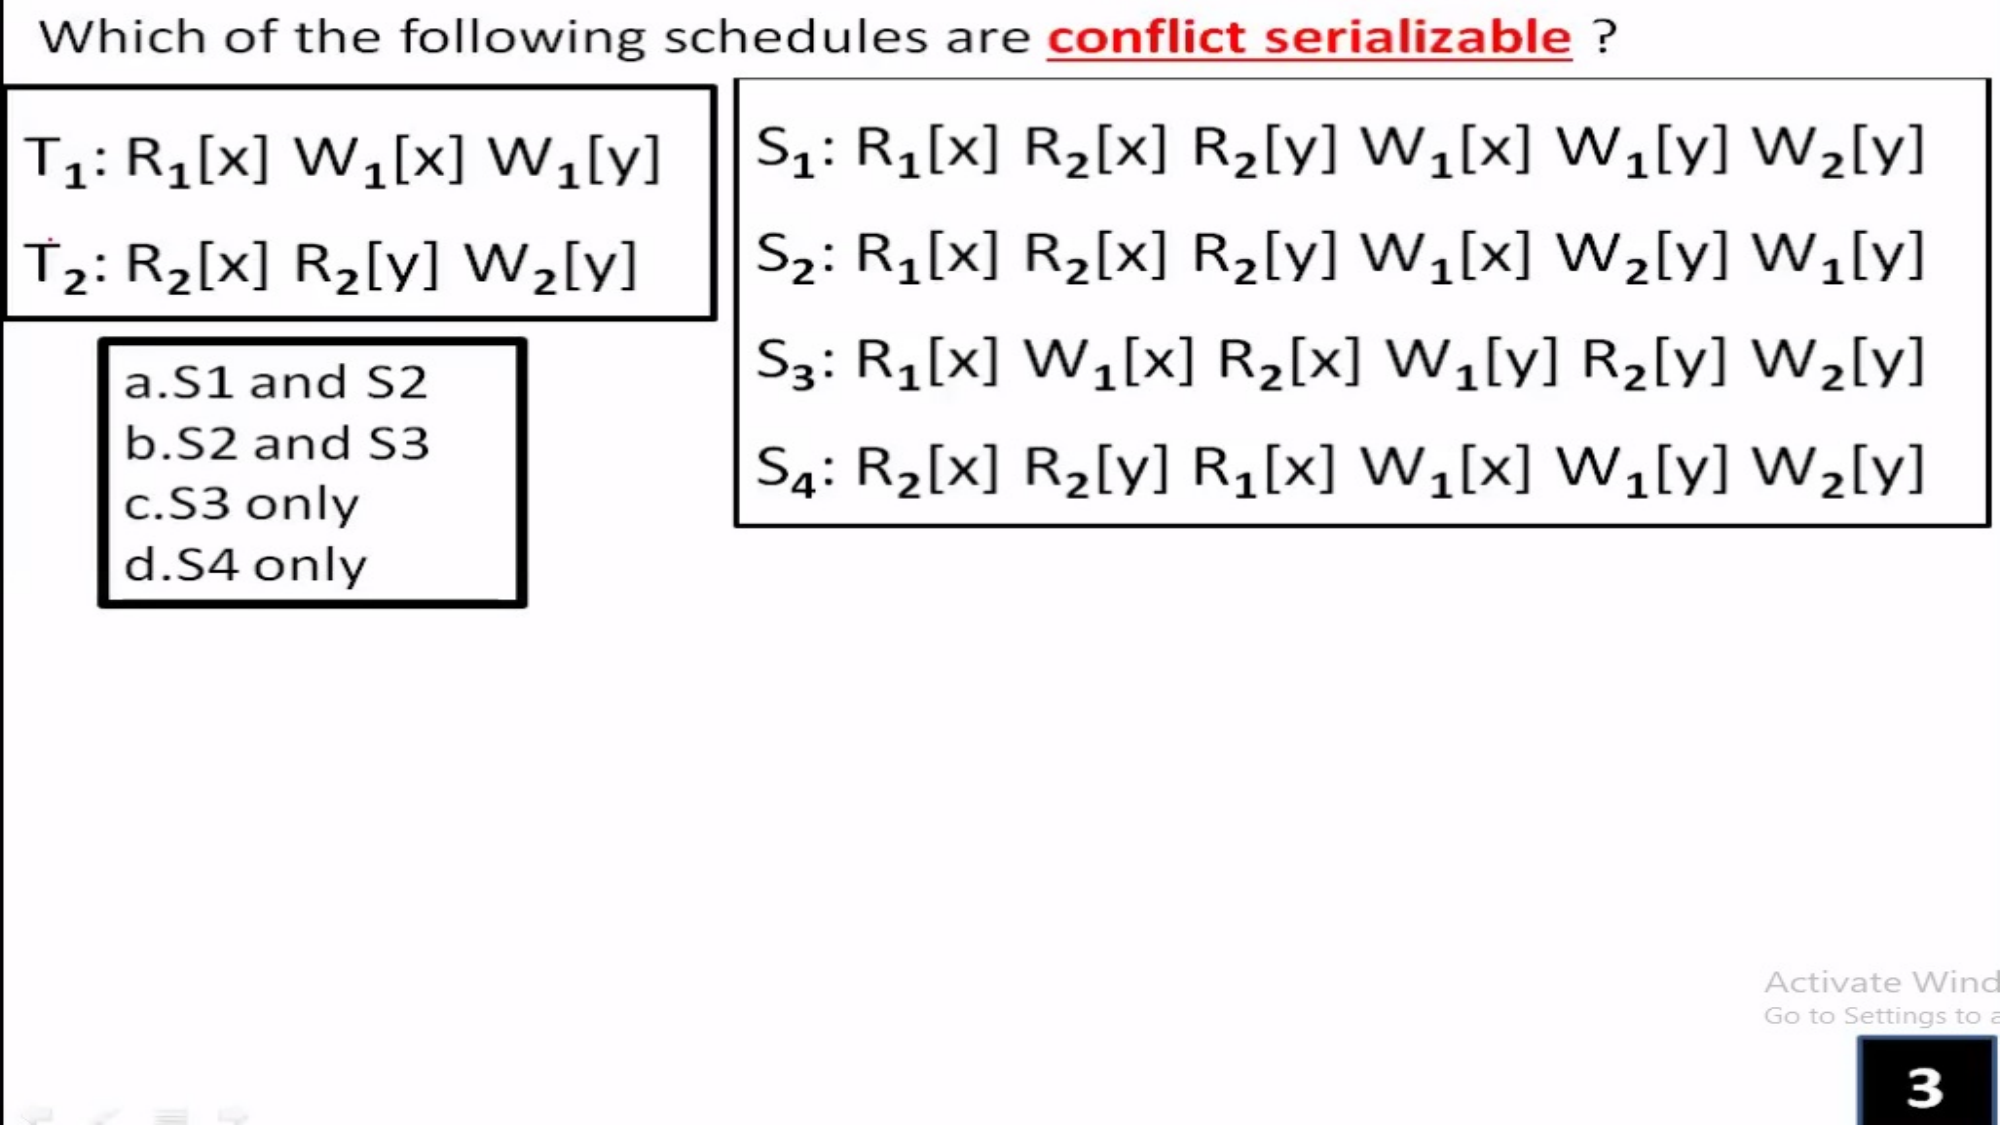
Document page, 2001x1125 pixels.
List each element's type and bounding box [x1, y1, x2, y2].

list [0, 0, 2000, 1125]
